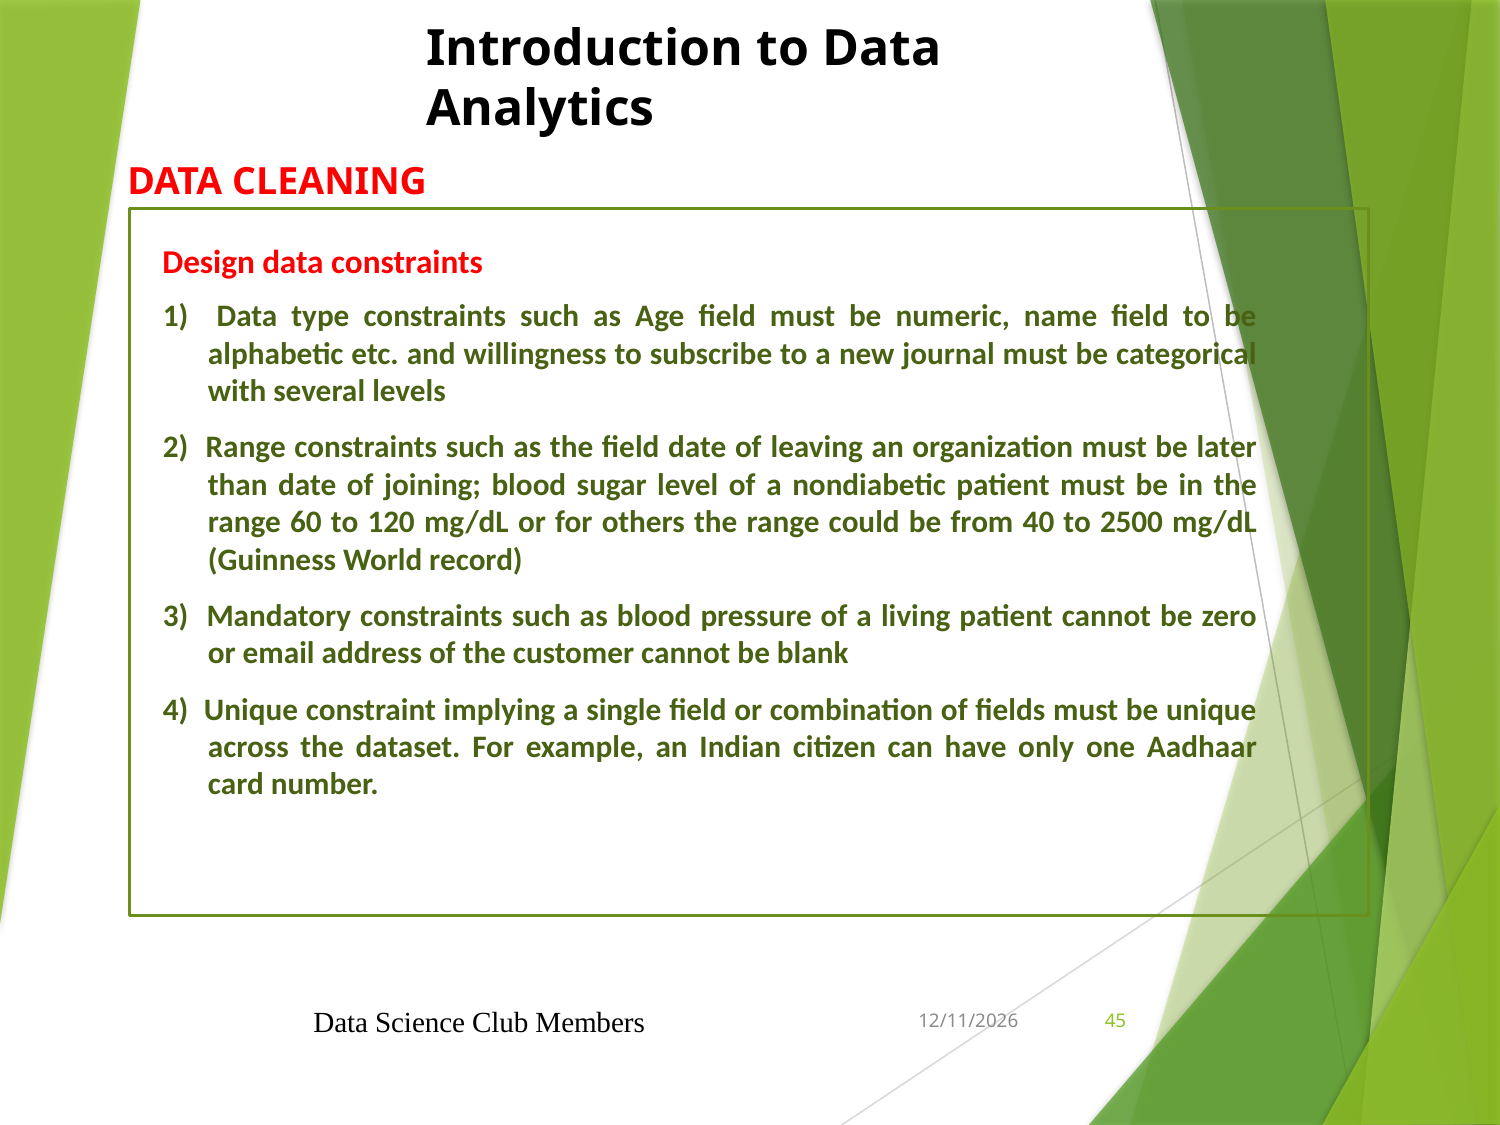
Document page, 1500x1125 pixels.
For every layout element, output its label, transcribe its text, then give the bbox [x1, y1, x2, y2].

slide_number 45 [1057, 991, 1142, 1051]
text_box 1) Data type constraints such as Age field must be numeric, name field to be alphabetic etc. and willingness to subscribe to a new journal must be categorical with several levels 2) Range constraints such as the field date of leaving an organization must be later than date of joining; blood sugar level of a nondiabetic patient must be in the range 60 to 120 mg/dL or for others the range could be from 40 to 2500 mg/dL (Guinness World record) 3) Mandatory constraints such as blood pressure of a living patient cannot be zero or email address of the customer cannot be blank 4) Unique constraint implying a single field or combination of fields must be unique across the dataset. For example, an Indian citizen can have only one Aadhaar card number. [148, 288, 1274, 809]
text_box [128, 207, 1370, 917]
footer Data Science Club Members [99, 991, 859, 1051]
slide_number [886, 991, 1034, 1051]
title DATA CLEANING [112, 149, 1238, 205]
